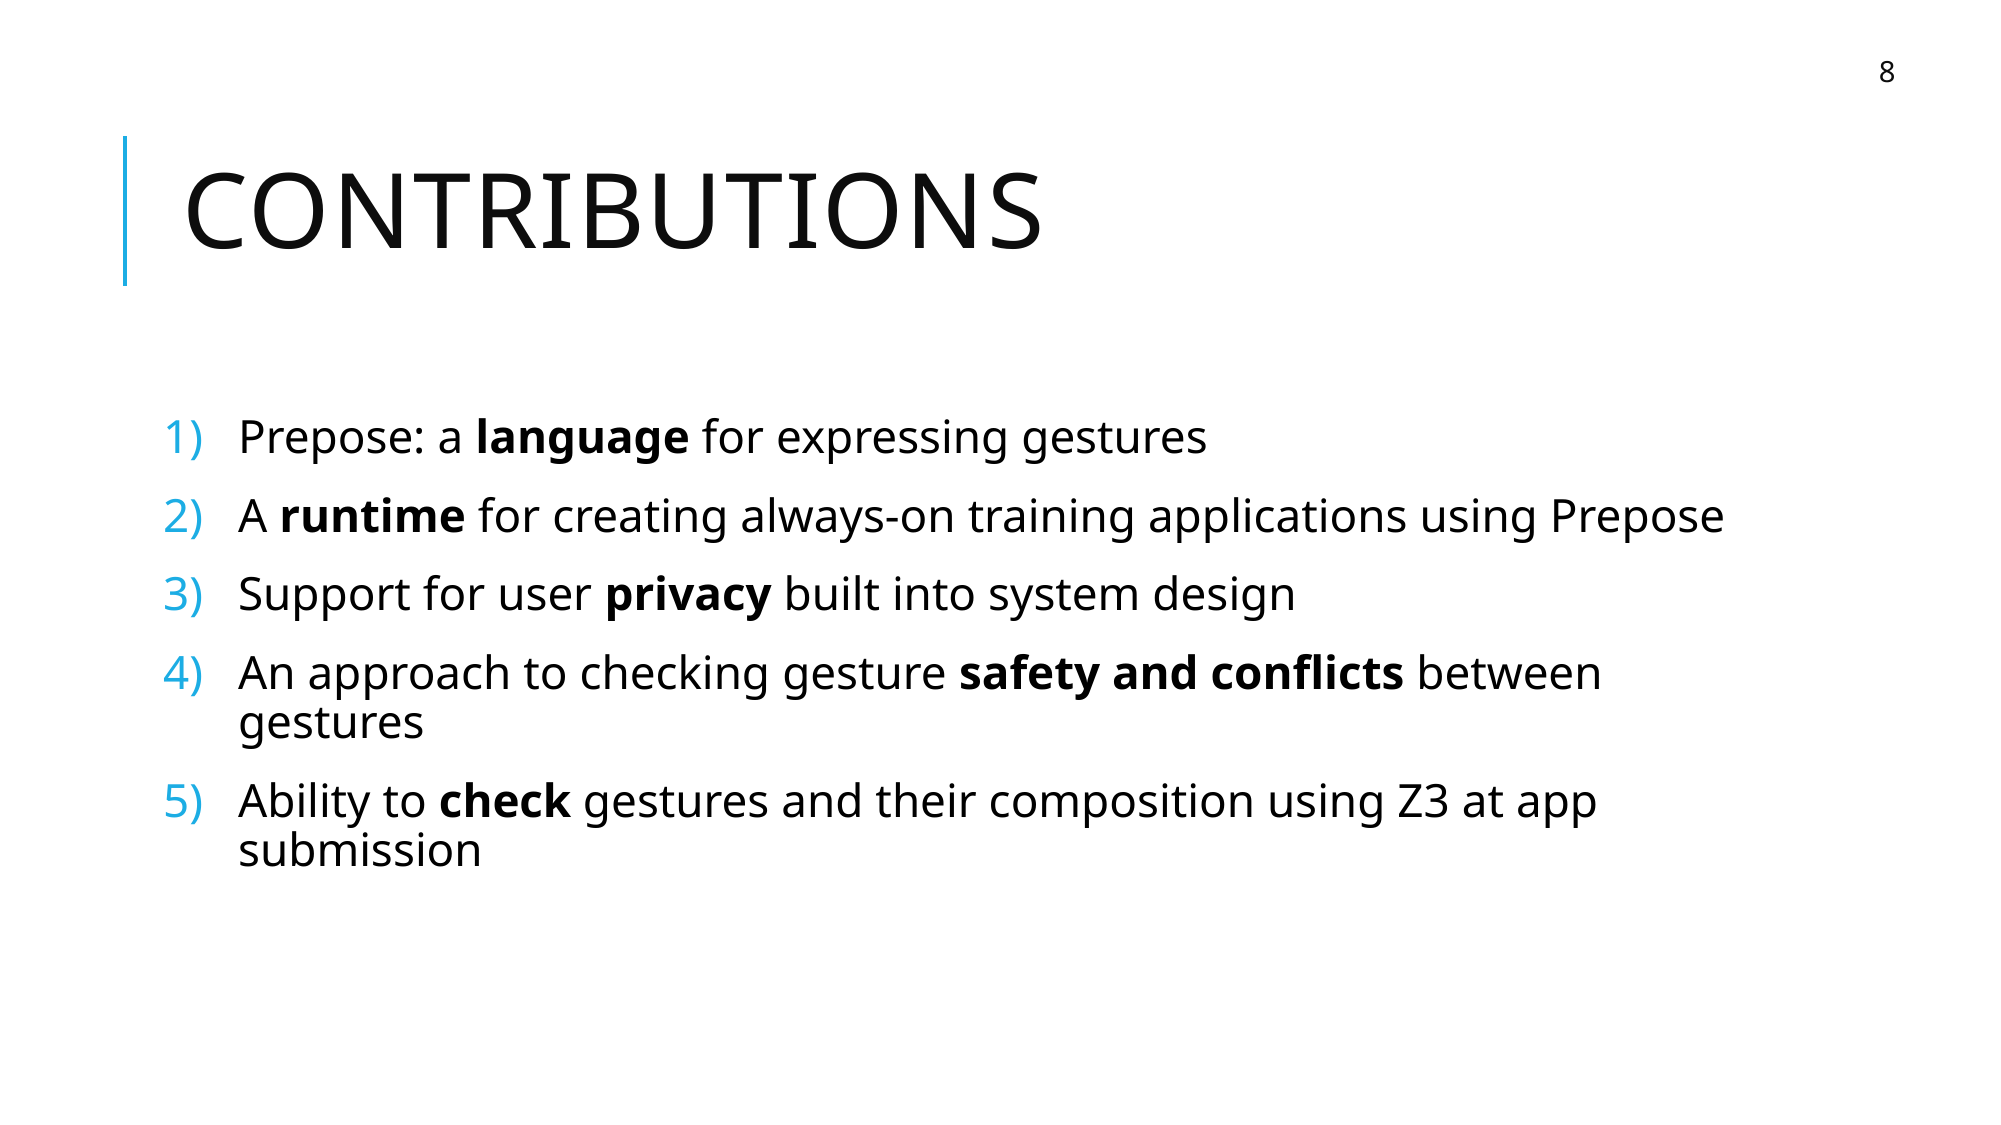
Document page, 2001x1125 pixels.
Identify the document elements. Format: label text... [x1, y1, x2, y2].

list Prepose: a language for expressing gestures A runtime for creating always-on training applications using Prepose Support for user privacy built into system design An approach to checking gesture safety and conflicts between gestures Ability to check gestures and their composition using Z3 at app submission [155, 406, 1751, 1067]
title Contributions [168, 96, 1763, 342]
slide_number 8 [1807, 48, 1967, 94]
